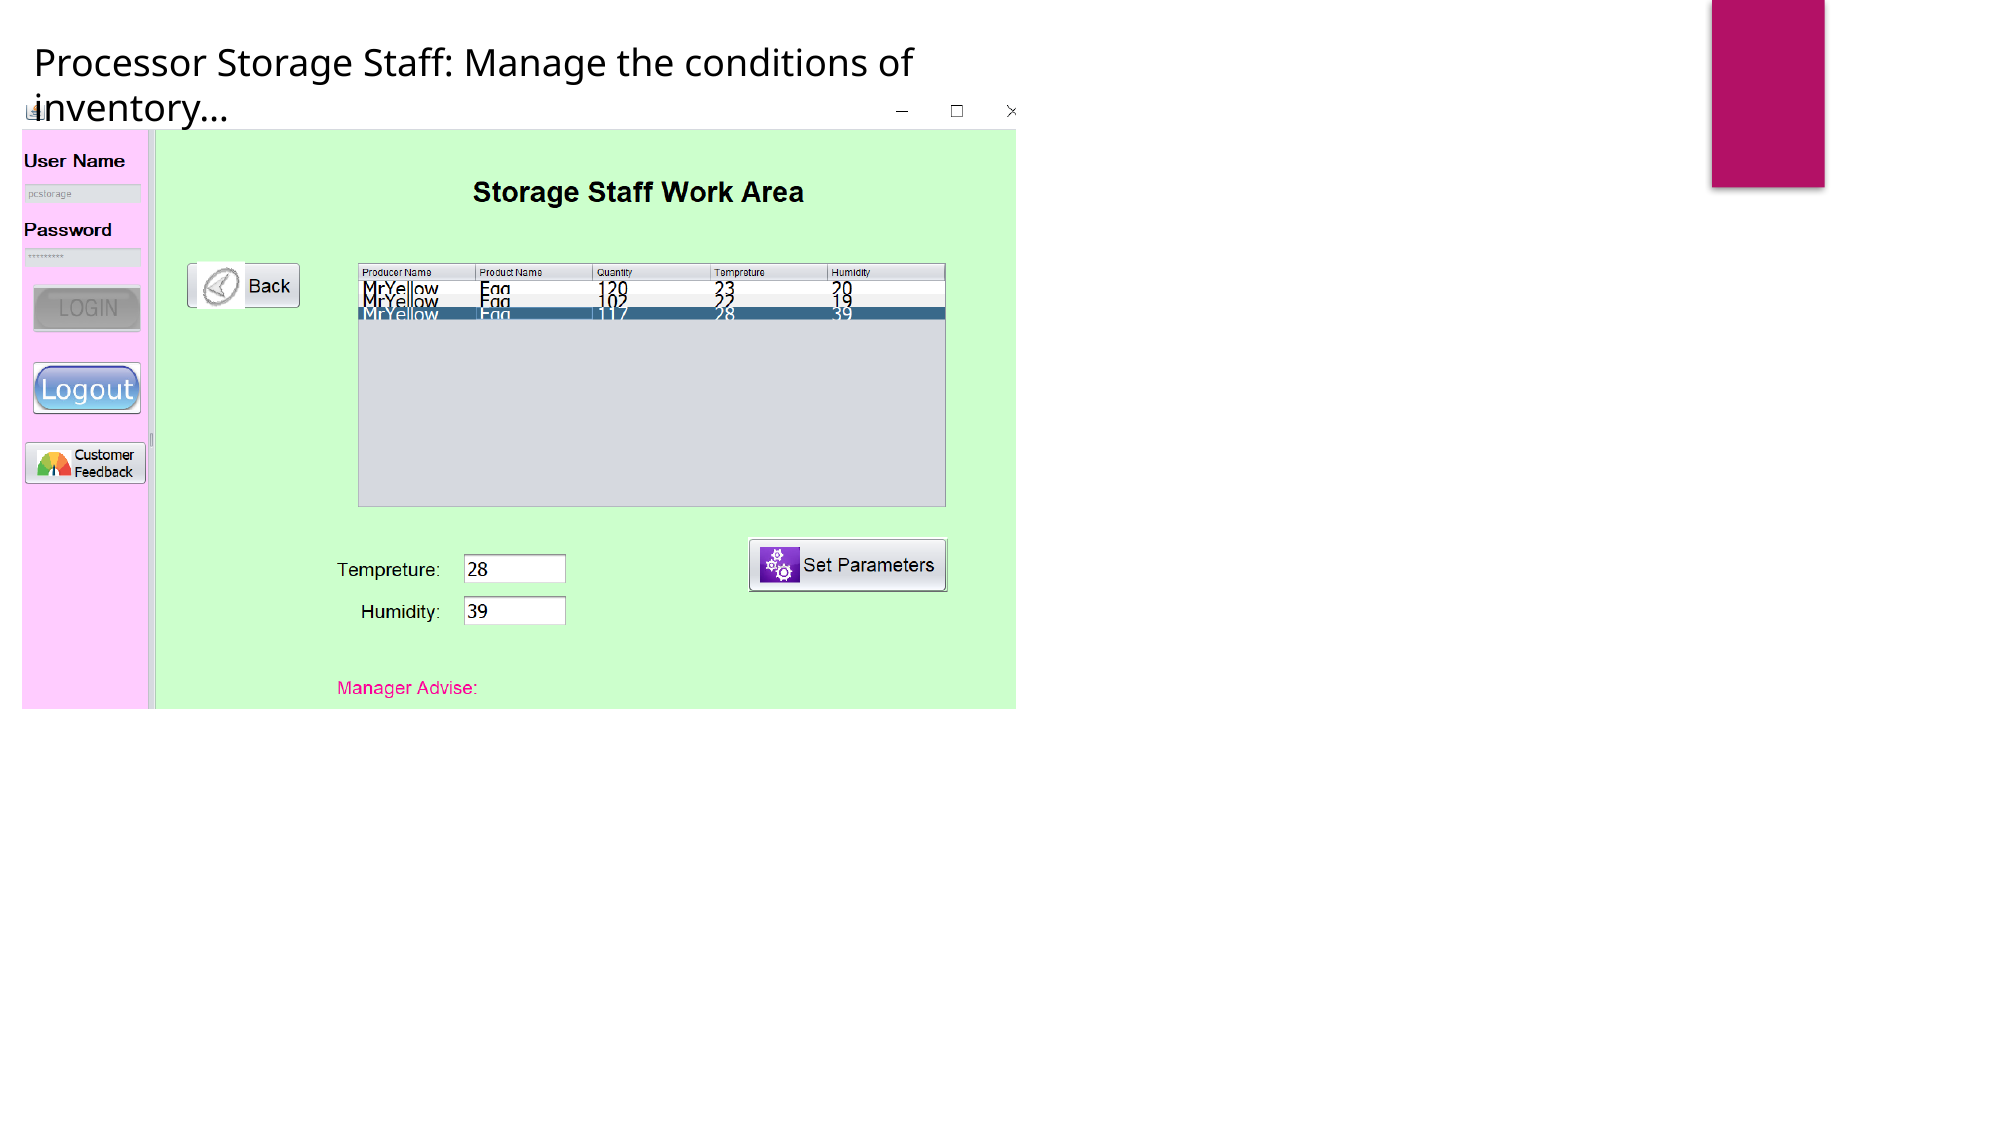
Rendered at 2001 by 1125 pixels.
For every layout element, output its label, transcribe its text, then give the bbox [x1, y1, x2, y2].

text_box Processor Storage Staff: Manage the conditions of inventory… [18, 31, 1016, 107]
picture [22, 104, 1016, 709]
